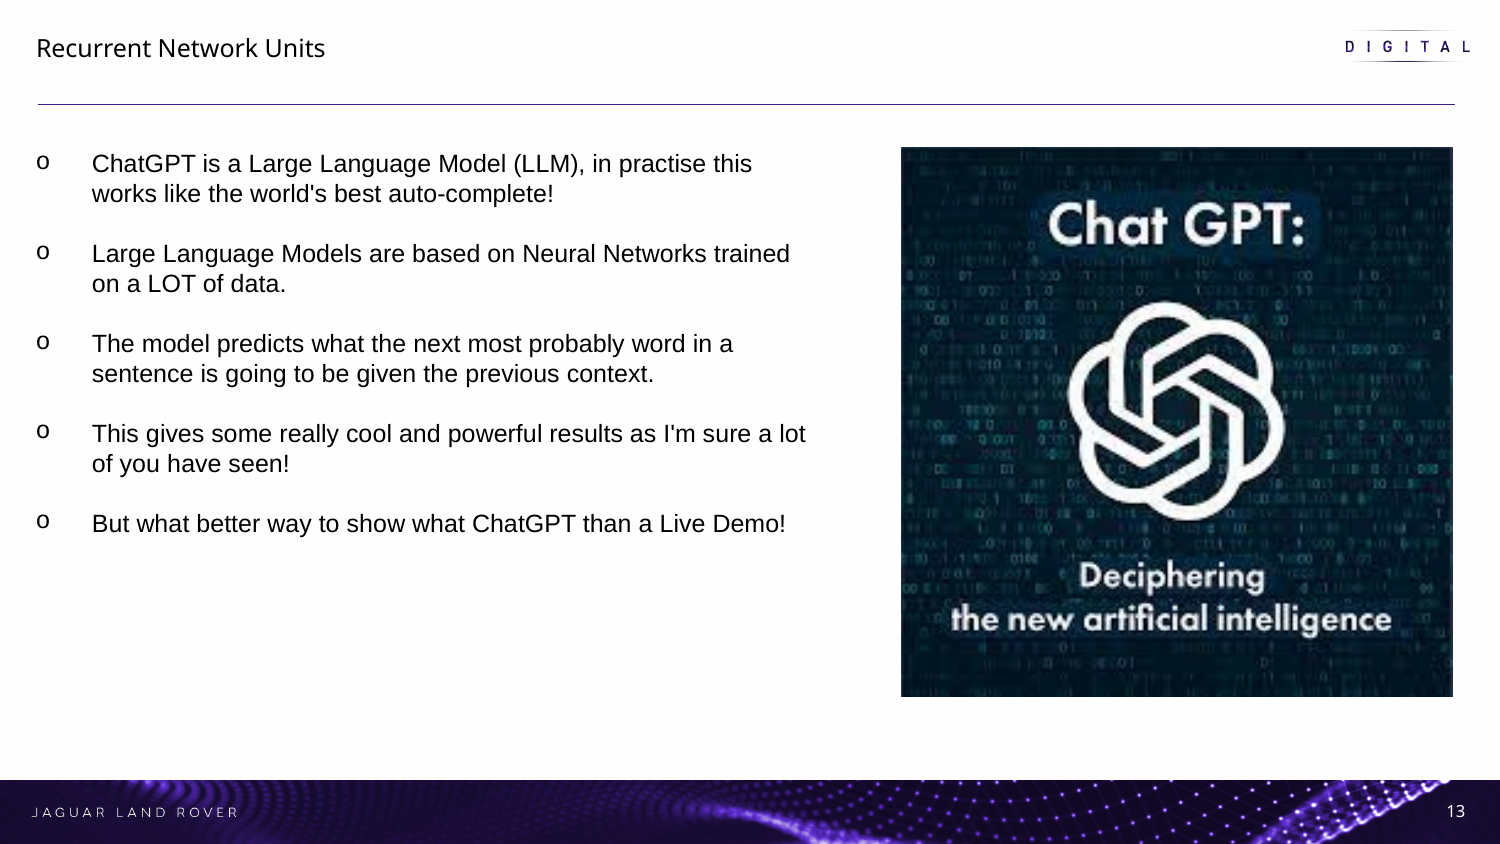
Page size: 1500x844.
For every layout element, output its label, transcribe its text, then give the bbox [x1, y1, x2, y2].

list Recurrent Network Units [36, 25, 1321, 56]
picture [0, 0, 1500, 844]
text_box ChatGPT is a Large Language Model (LLM), in practise this works like the world's best auto-complete! Large Language Models are based on Neural Networks trained on a LOT of data. The model predicts what the next most probably word in a sentence is going to be given the previous context. This gives some really cool and powerful results as I'm sure a lot of you have seen! But what better way to show what ChatGPT than a Live Demo! [35, 147, 812, 657]
slide_number 13 [1361, 780, 1481, 844]
